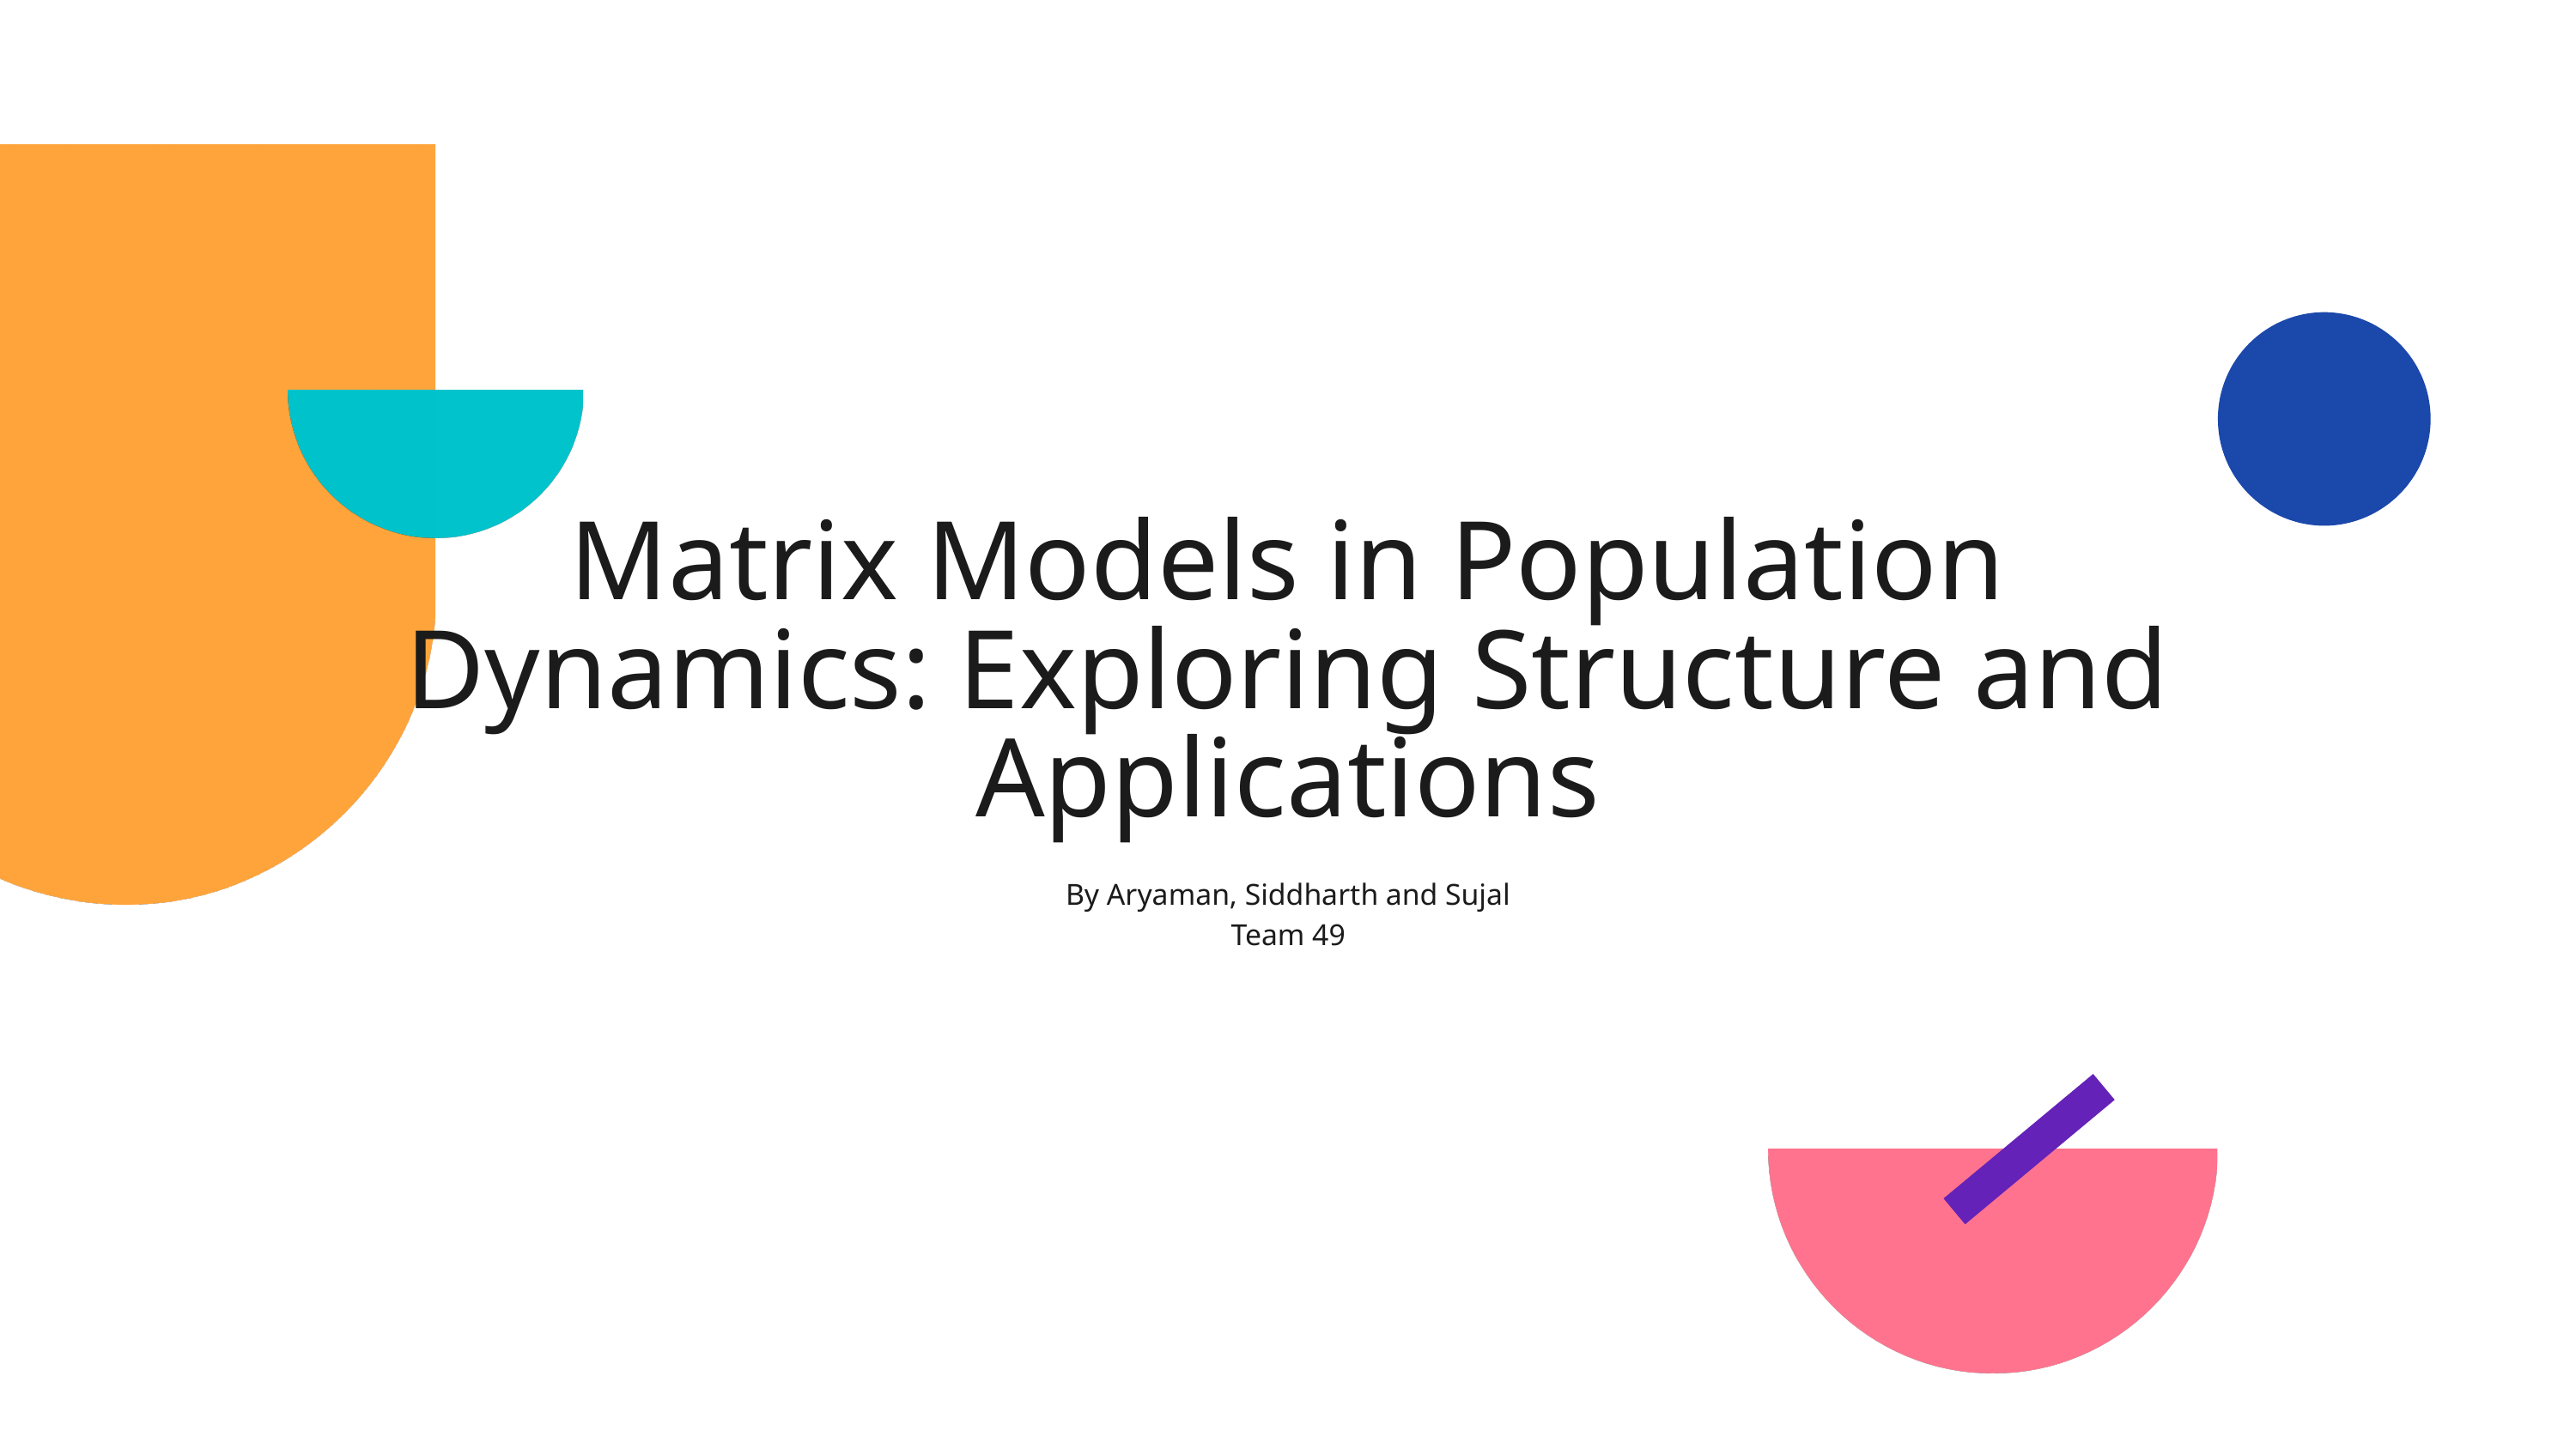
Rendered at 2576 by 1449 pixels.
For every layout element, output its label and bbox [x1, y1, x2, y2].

text_box [0, 144, 436, 905]
text_box [288, 390, 584, 538]
text_box [1943, 1074, 2115, 1225]
text_box [336, 500, 2240, 949]
text_box [1768, 1149, 2218, 1373]
text_box [2217, 312, 2432, 526]
